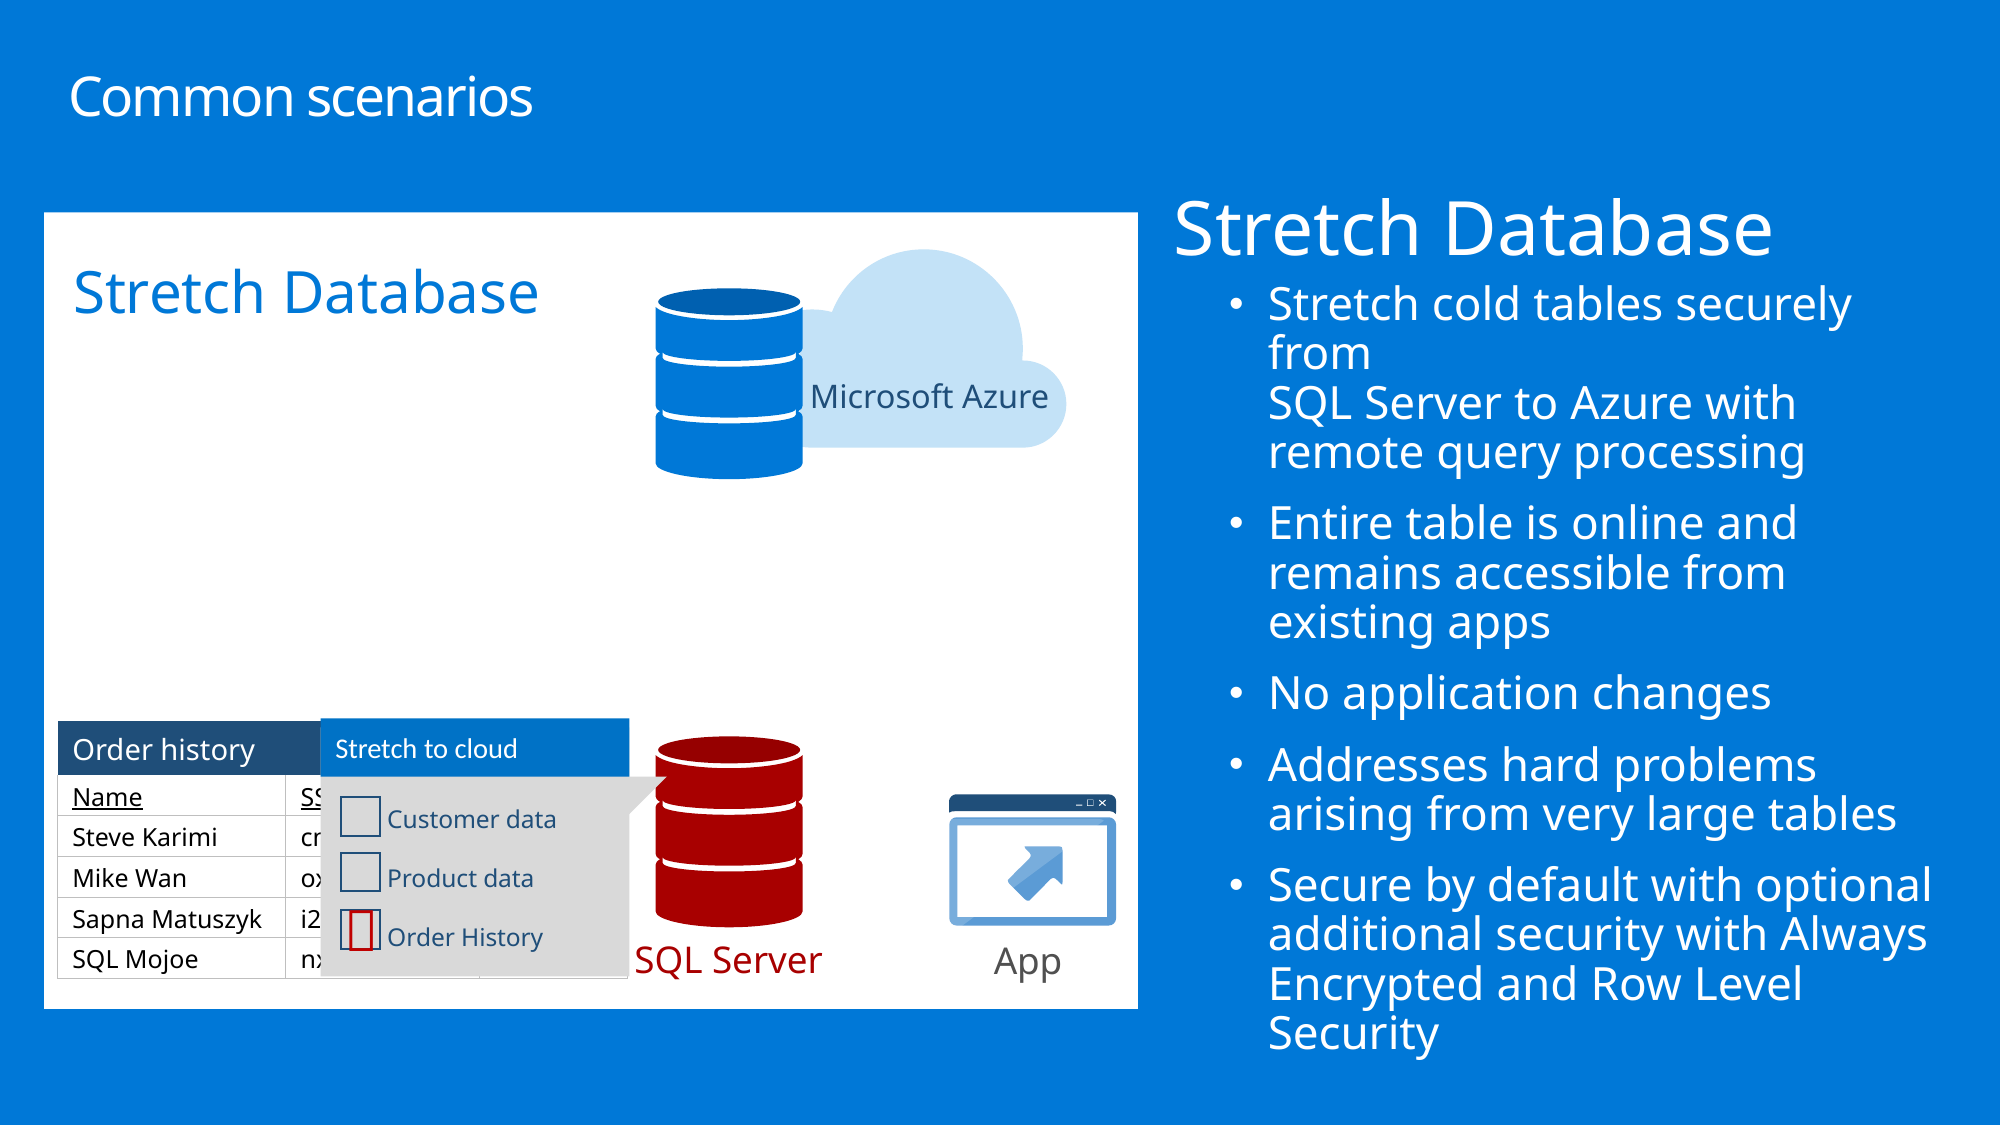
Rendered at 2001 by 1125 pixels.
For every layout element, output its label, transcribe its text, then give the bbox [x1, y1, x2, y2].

list Stretch Database Stretch cold tables securely from SQL Server to Azure with remote query processing Entire table is online and remains accessible from existing apps No application changes Addresses hard problems arising from very large tables Secure by default with optional additional security with Always Encrypted and Row Level Security [1149, 175, 1980, 1049]
title Common scenarios [44, 47, 1957, 175]
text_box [299, 718, 668, 1010]
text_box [43, 175, 1151, 1031]
